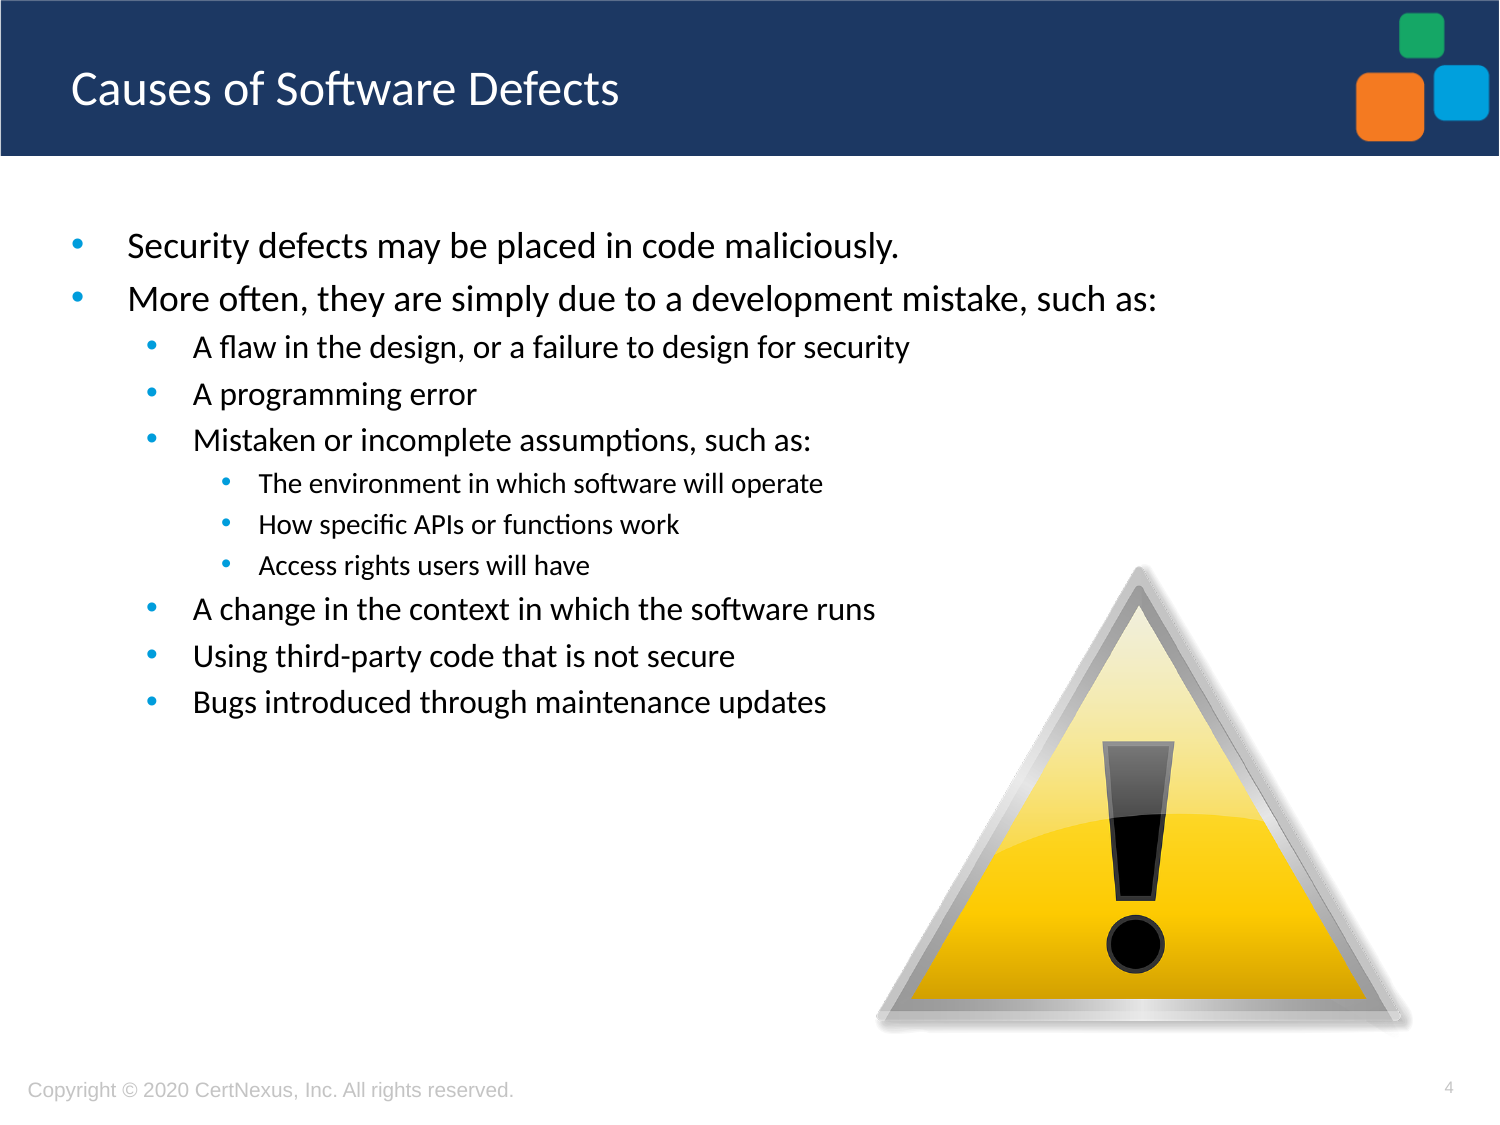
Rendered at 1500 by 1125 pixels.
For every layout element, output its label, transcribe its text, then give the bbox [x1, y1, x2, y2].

slide_number 4 [1118, 1057, 1469, 1118]
picture [0, 0, 1500, 156]
title Causes of Software Defects [56, 16, 1350, 155]
picture [874, 563, 1413, 1040]
list Security defects may be placed in code maliciously. More often, they are simply due to a development mistake, such as: A flaw in the design, or a failure to design for security A programming error Mistaken or incomplete assumptions, such as: The environment in which software will operate How specific APIs or functions work Access rights users will have A change in the context in which the software runs Using third-party code that is not secure Bugs introduced through maintenance updates [56, 213, 1444, 1021]
